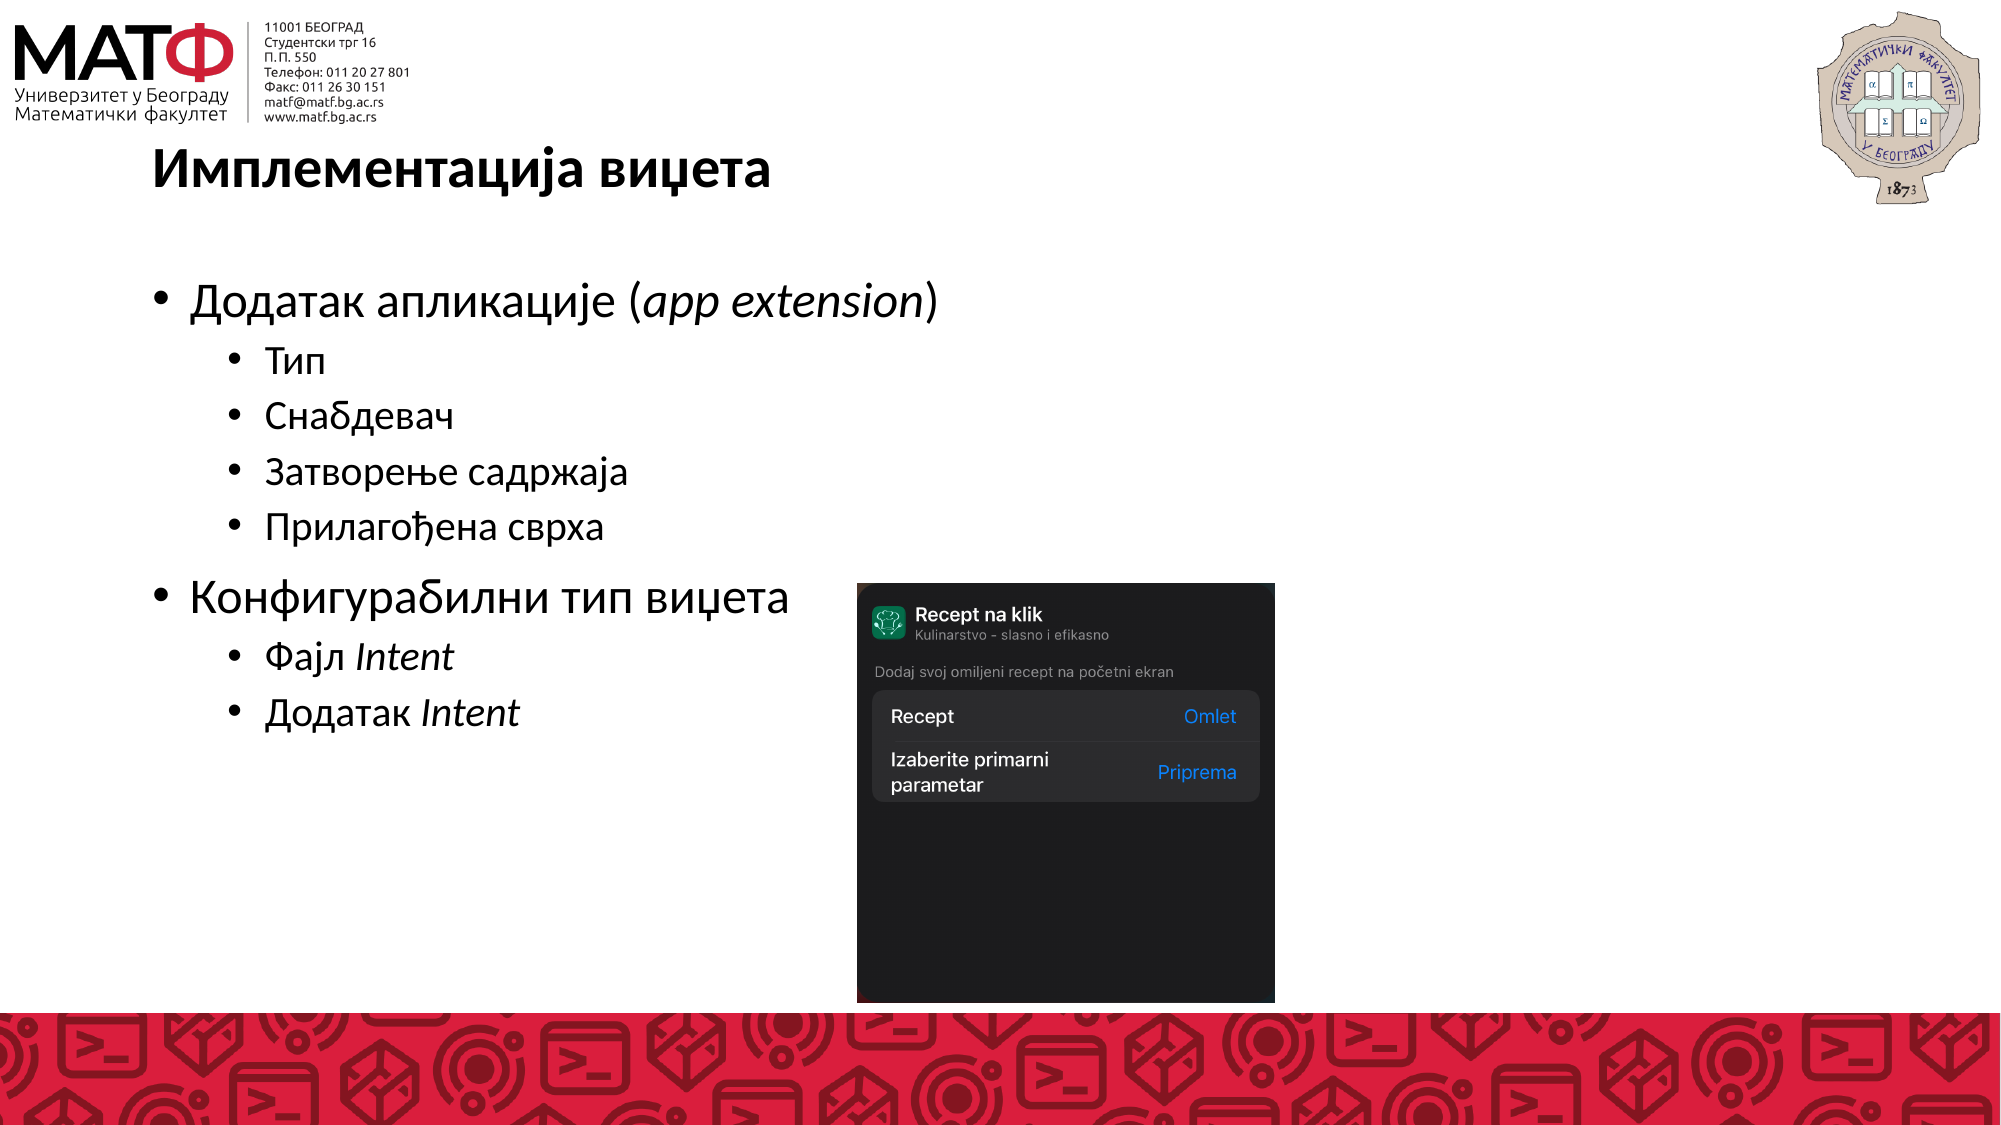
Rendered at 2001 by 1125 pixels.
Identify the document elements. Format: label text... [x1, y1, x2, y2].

list Додатак апликације (app extension) Тип Снабдевач Затворење садржаја Прилагођена сврха Конфигурабилни тип виџета Фајл Intent Додатак Intent [137, 266, 1863, 1014]
picture [1801, 0, 1995, 225]
picture [0, 1013, 2001, 1125]
picture [857, 583, 1275, 1003]
picture [0, 0, 435, 147]
title Имплементација виџета [137, 59, 1863, 266]
